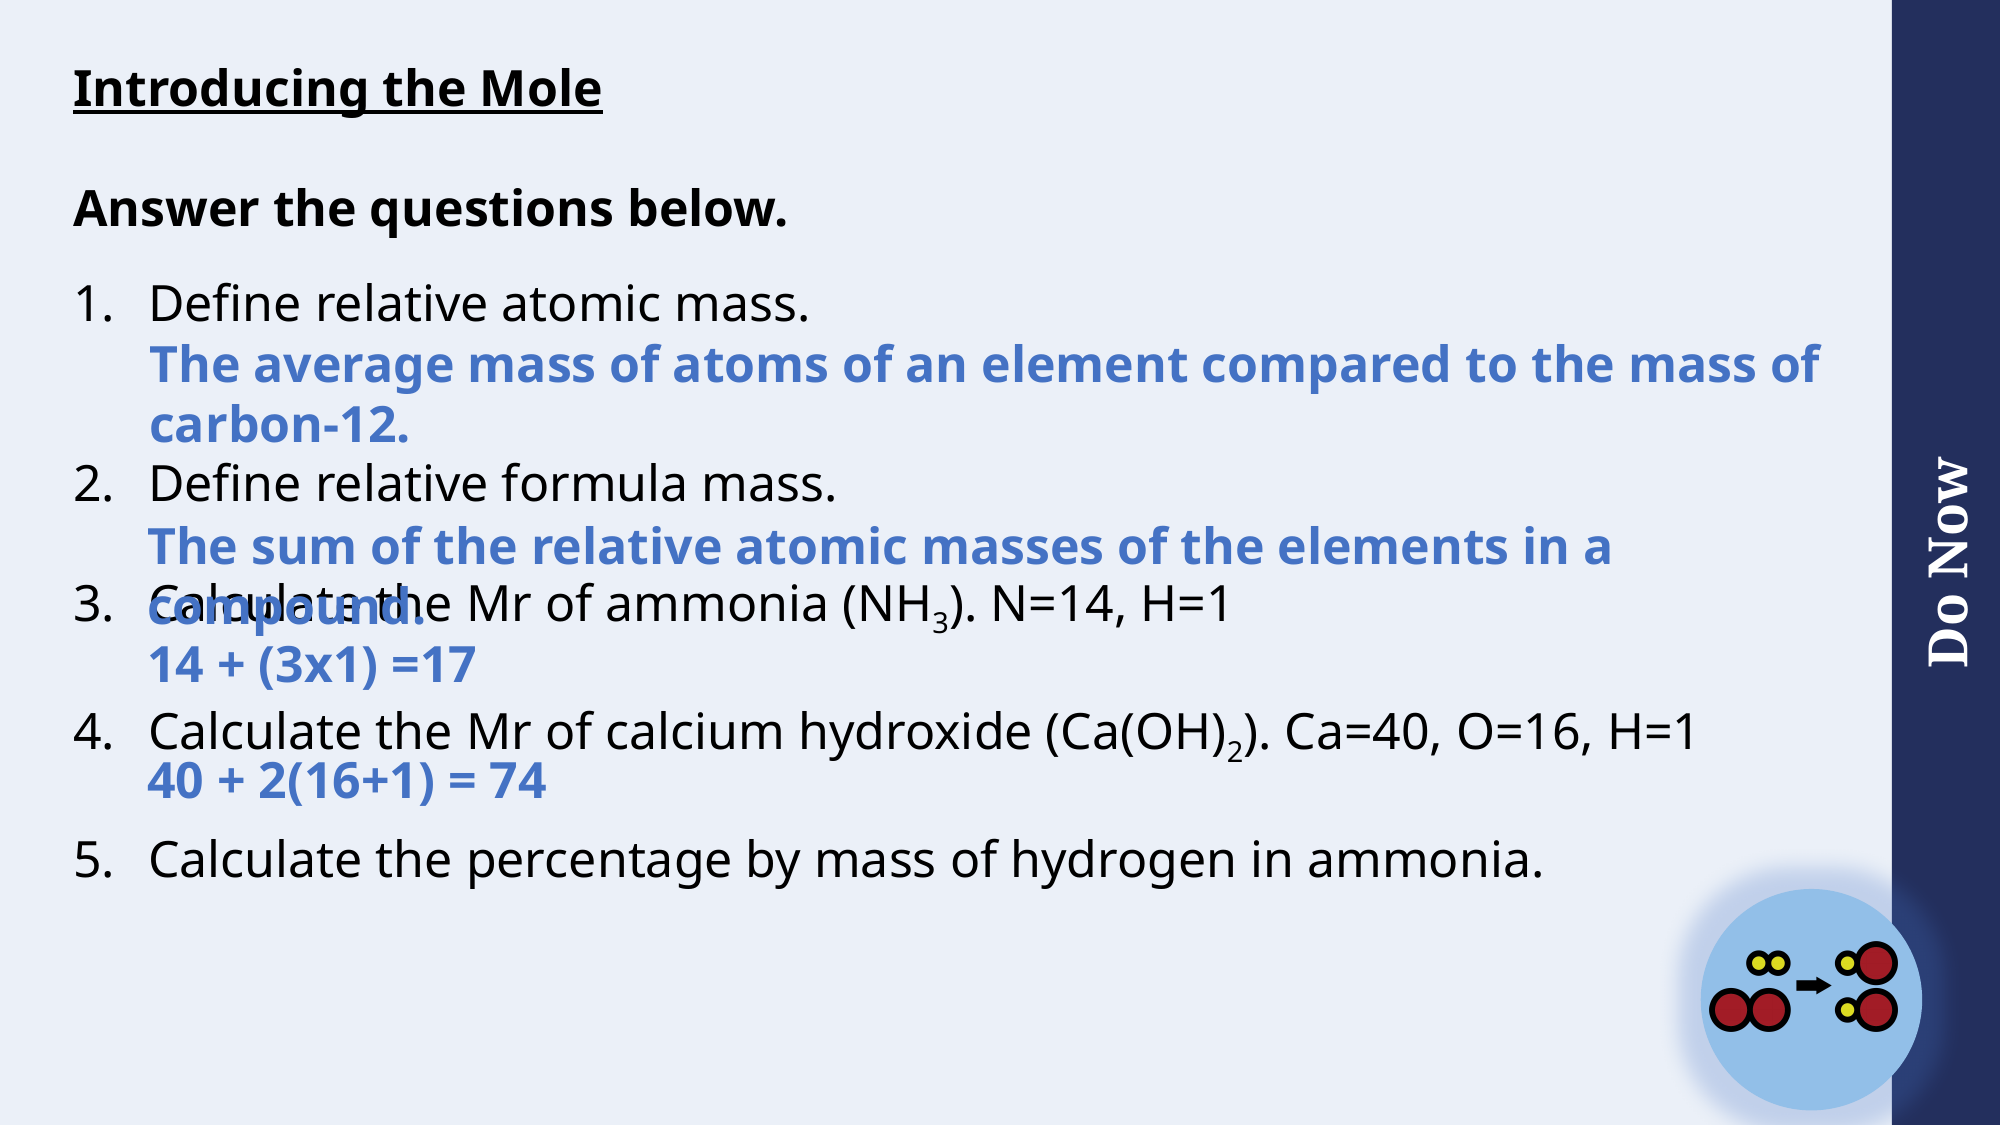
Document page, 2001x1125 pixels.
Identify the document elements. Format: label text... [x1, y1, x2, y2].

text_box Introducing the Mole Answer the questions below. Define relative atomic mass. Define relative formula mass. Calculate the Mr of ammonia (NH3). N=14, H=1 Calculate the Mr of calcium hydroxide (Ca(OH)2). Ca=40, O=16, H=1 Calculate the percentage by mass of hydrogen in ammonia. [58, 48, 1913, 1016]
text_box The sum of the relative atomic masses of the elements in a compound. [132, 507, 1873, 643]
picture [1709, 941, 1898, 1032]
text_box 40 + 2(16+1) = 74 [132, 740, 1920, 816]
text_box 14 + (3x1) =17 [132, 625, 572, 701]
text_box The average mass of atoms of an element compared to the mass of carbon-12. [134, 324, 1889, 460]
